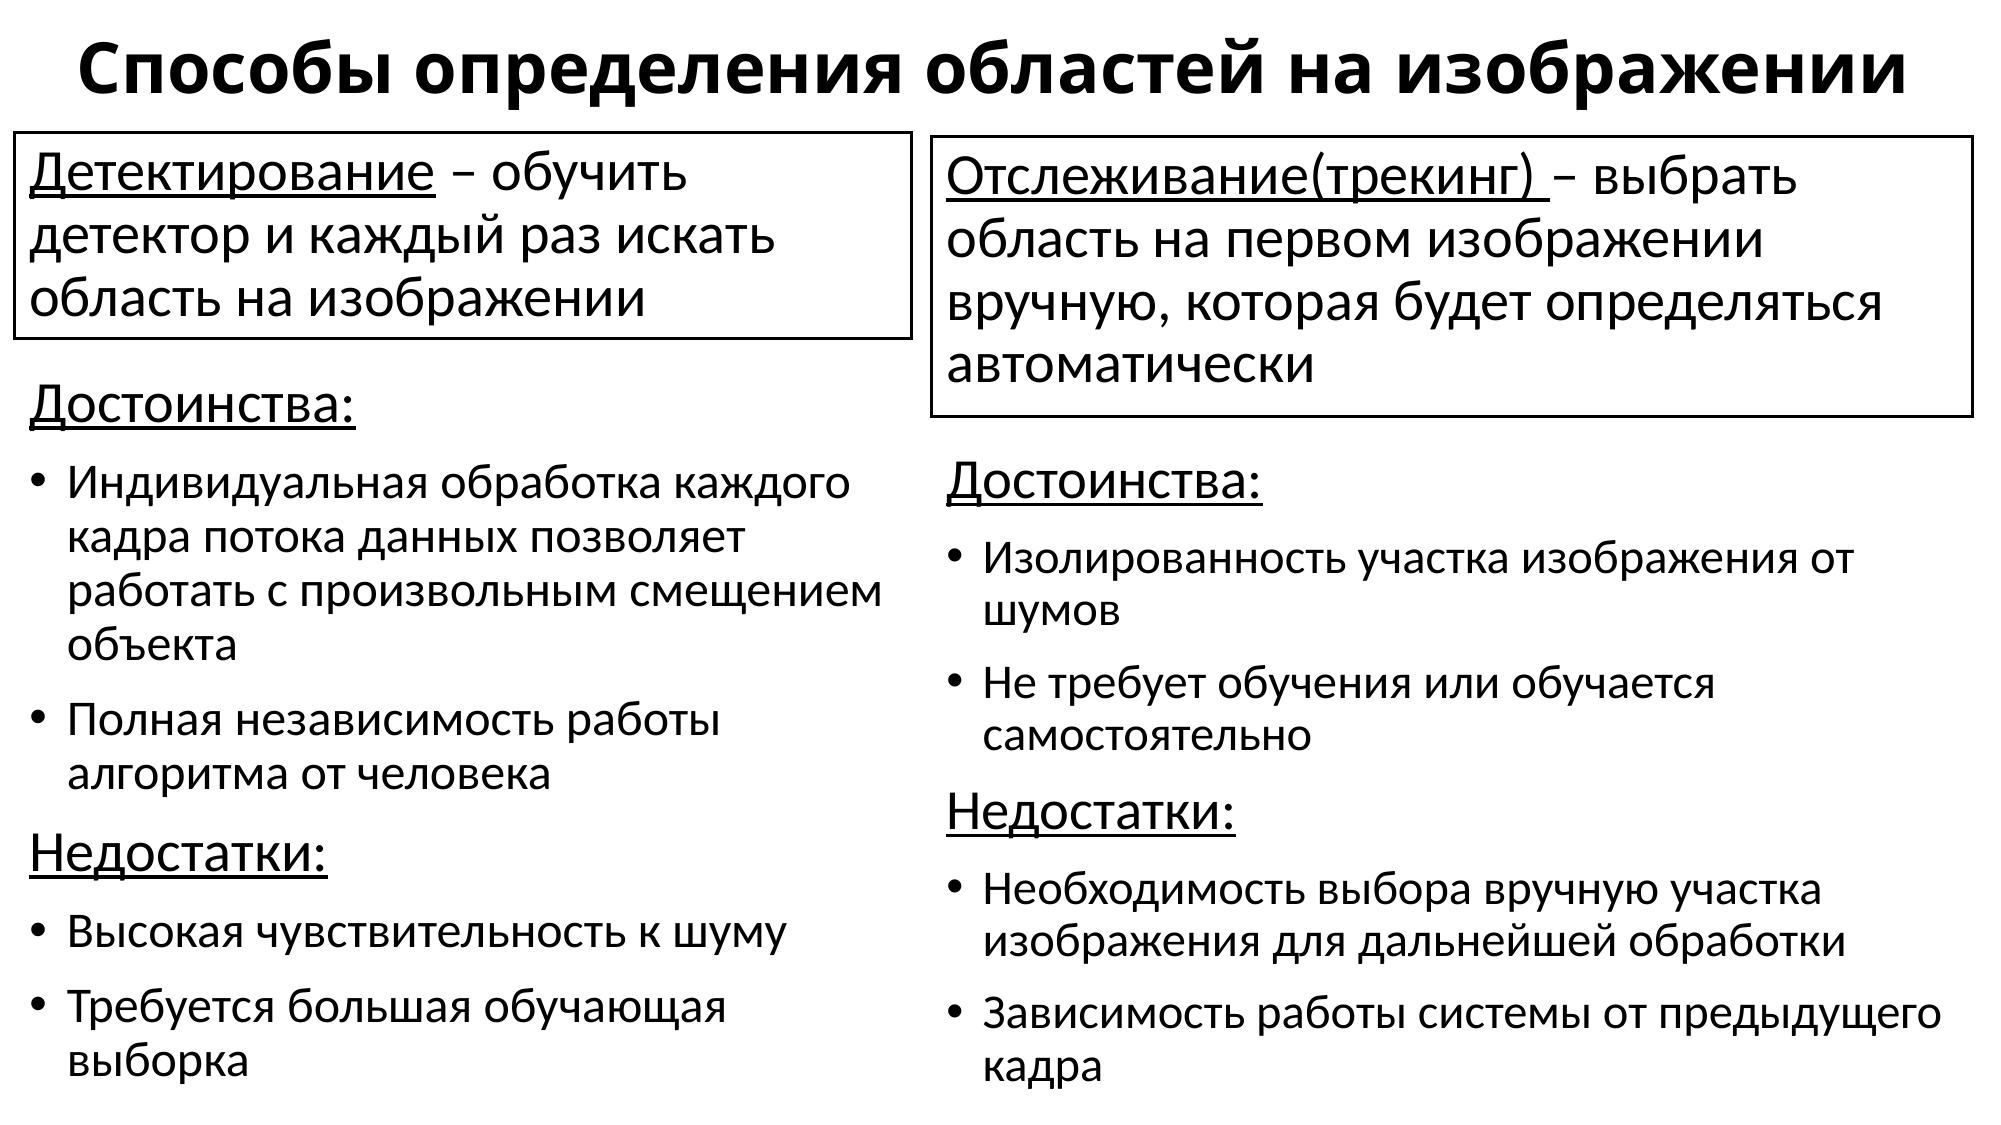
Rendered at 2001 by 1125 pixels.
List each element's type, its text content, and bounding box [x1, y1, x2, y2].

list Достоинства: Индивидуальная обработка каждого кадра потока данных позволяет работать с произвольным смещением объекта Полная независимость работы алгоритма от человека Недостатки: Высокая чувствительность к шуму Требуется большая обучающая выборка [13, 363, 912, 1104]
text_box Отслеживание(трекинг) – выбрать область на первом изображении вручную, которая будет определяться автоматически [930, 136, 1974, 418]
text_box Способы определения областей на изображении [14, 3, 1973, 137]
text_box Детектирование – обучить детектор и каждый раз искать область на изображении [13, 132, 912, 339]
text_box Достоинства: Изолированность участка изображения от шумов Не требует обучения или обучается самостоятельно Недостатки: Необходимость выбора вручную участка изображения для дальнейшей обработки Зависимость работы системы от предыдущего кадра [930, 442, 1974, 1104]
